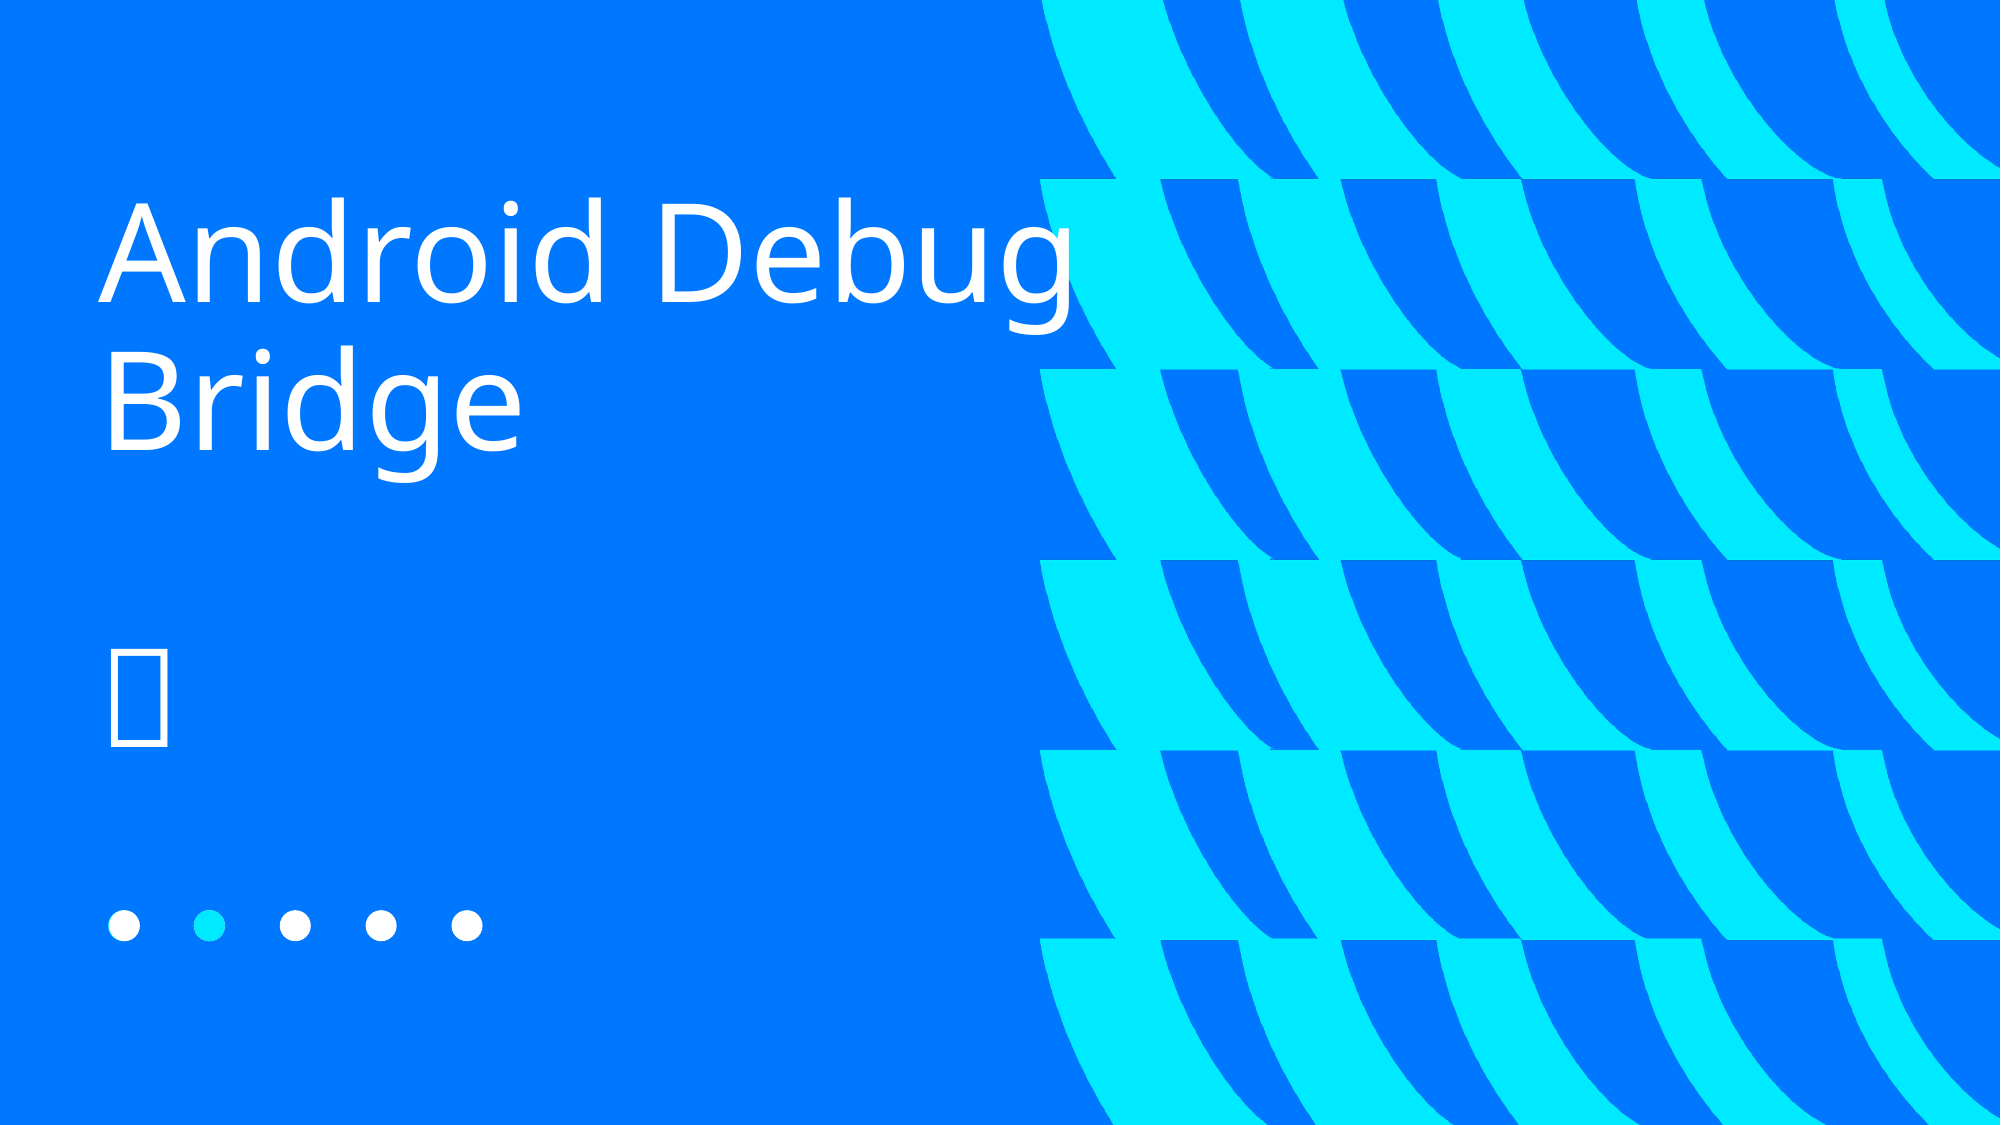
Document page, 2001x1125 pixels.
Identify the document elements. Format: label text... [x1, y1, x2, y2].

text_box [107, 909, 141, 943]
text_box [364, 909, 398, 943]
title Android Debug Bridge 🔗 [98, 183, 1331, 785]
picture [1035, 0, 2000, 1125]
text_box [192, 909, 226, 943]
text_box [450, 909, 484, 943]
text_box [278, 909, 312, 943]
